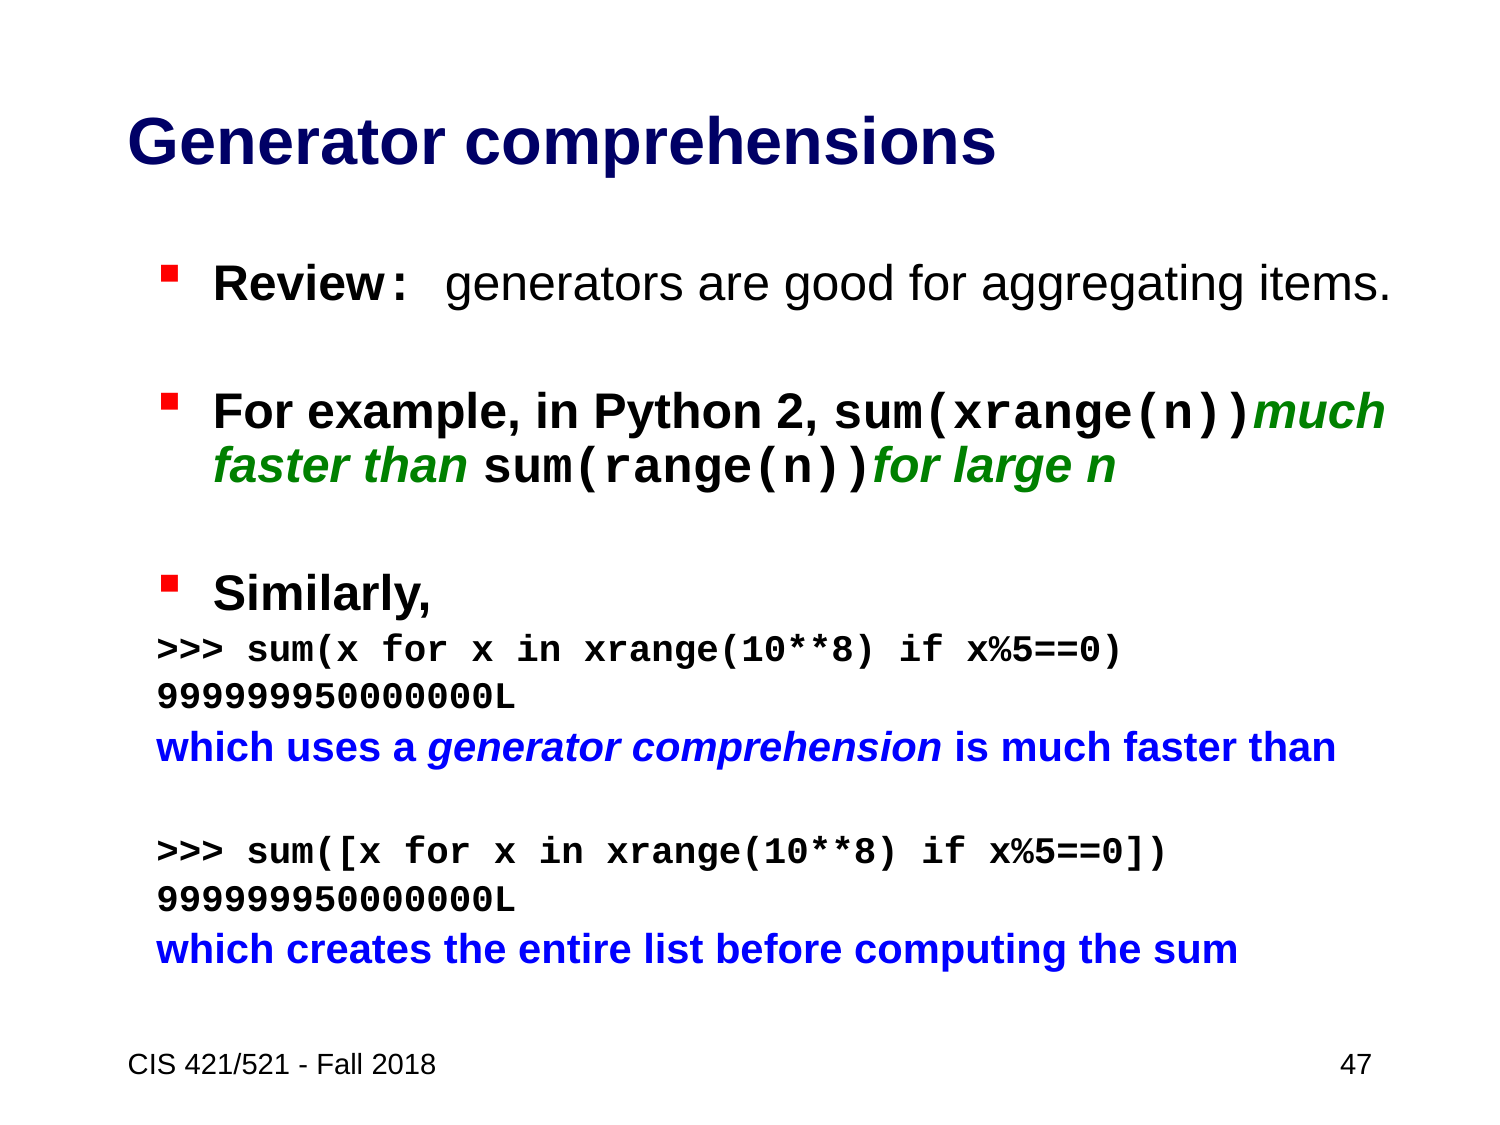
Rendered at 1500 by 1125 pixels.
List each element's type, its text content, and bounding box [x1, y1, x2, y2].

slide_number CIS 421/521 - Fall 2018 [112, 1024, 501, 1101]
slide_number 47 [1074, 1024, 1388, 1101]
title Generator comprehensions [112, 99, 1388, 175]
text_box Review: generators are good for aggregating items. For example, in Python 2, sum(xrange(n))much faster than sum(range(n))for large n Similarly, >>> sum(x for x in xrange(10**8) if x%5==0) 999999950000000L which uses a generator comprehension is much faster than >>> sum([x for x in xrange(10**8) if x%5==0]) 999999950000000L which creates the entire list before computing the sum [141, 249, 1473, 988]
